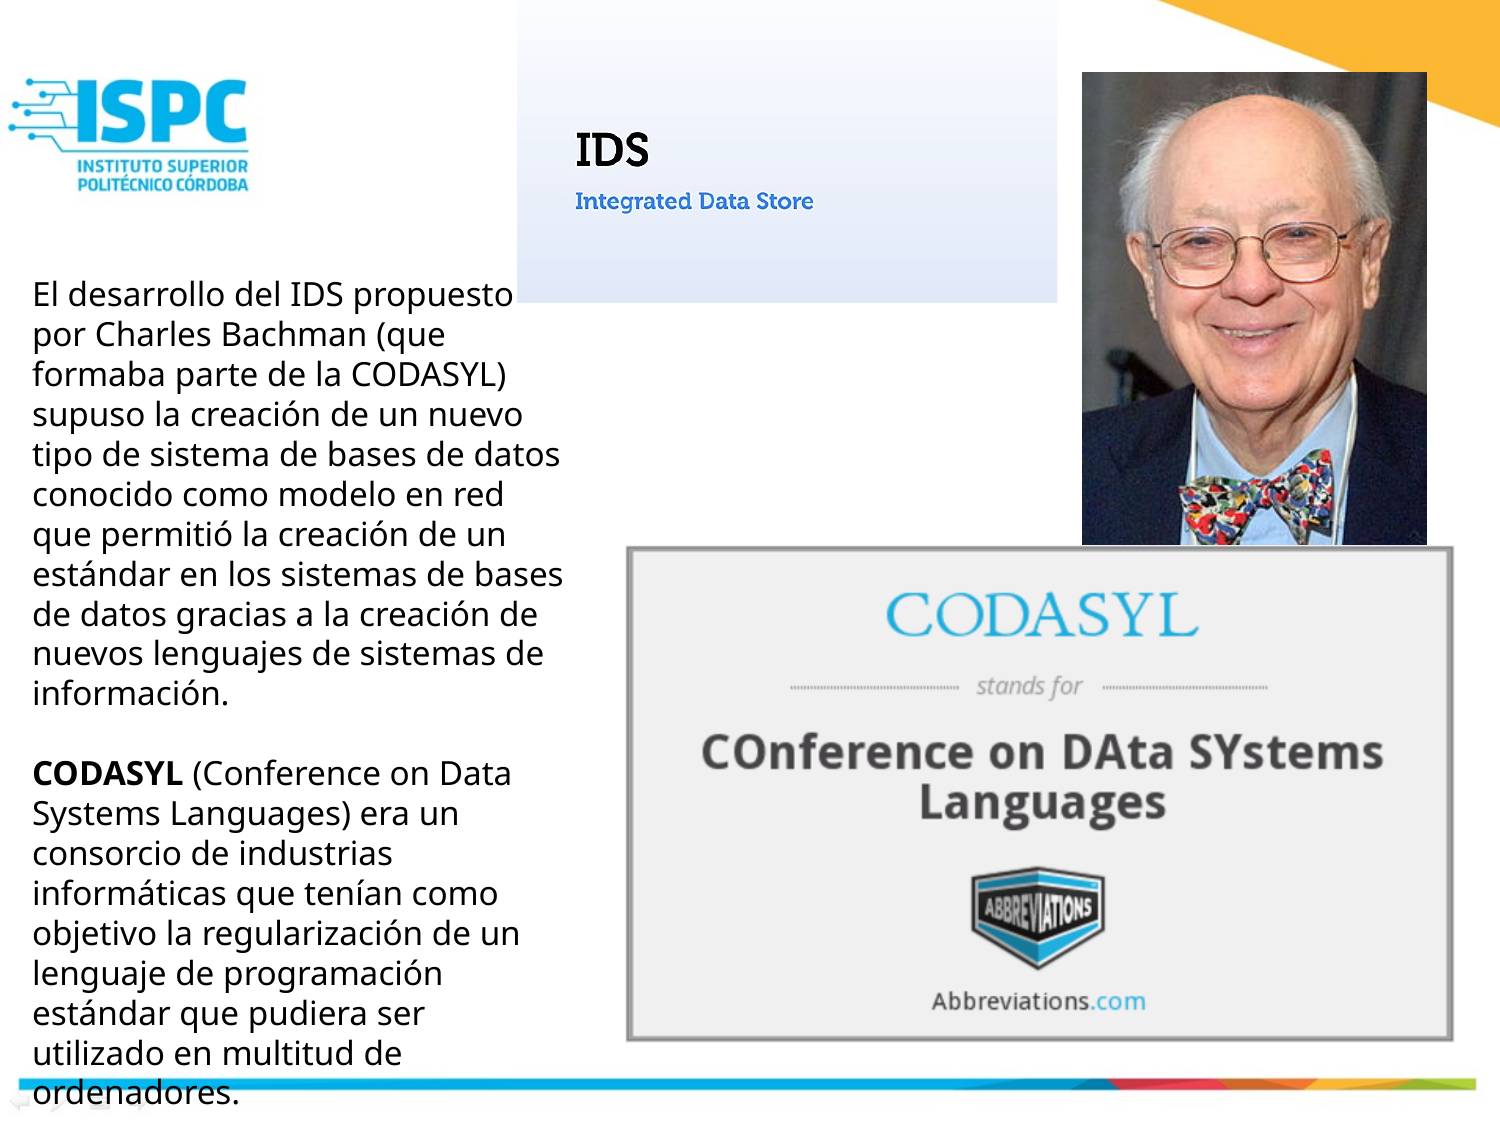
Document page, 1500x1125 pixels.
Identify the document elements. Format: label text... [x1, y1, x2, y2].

picture [0, 0, 1500, 1125]
text_box El desarrollo del IDS propuesto por Charles Bachman (que formaba parte de la CODASYL) supuso la creación de un nuevo tipo de sistema de bases de datos conocido como modelo en red que permitió la creación de un estándar en los sistemas de bases de datos gracias a la creación de nuevos lenguajes de sistemas de información. CODASYL (Conference on Data Systems Languages) era un consorcio de industrias informáticas que tenían como objetivo la regularización de un lenguaje de programación estándar que pudiera ser utilizado en multitud de ordenadores. [17, 265, 582, 1119]
